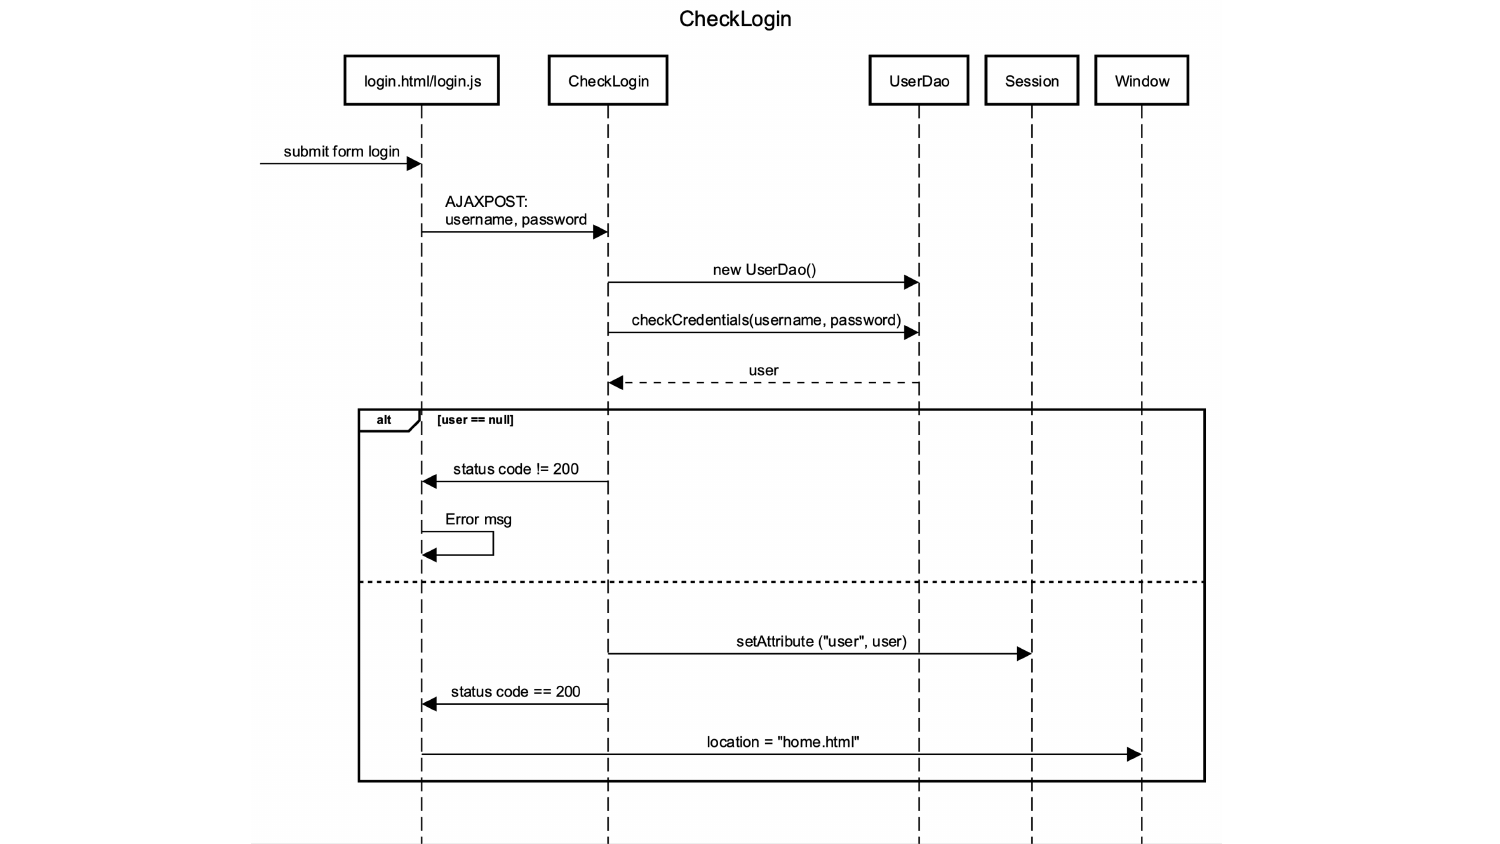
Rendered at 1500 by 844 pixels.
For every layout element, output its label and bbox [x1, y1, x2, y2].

picture [251, 0, 1222, 844]
